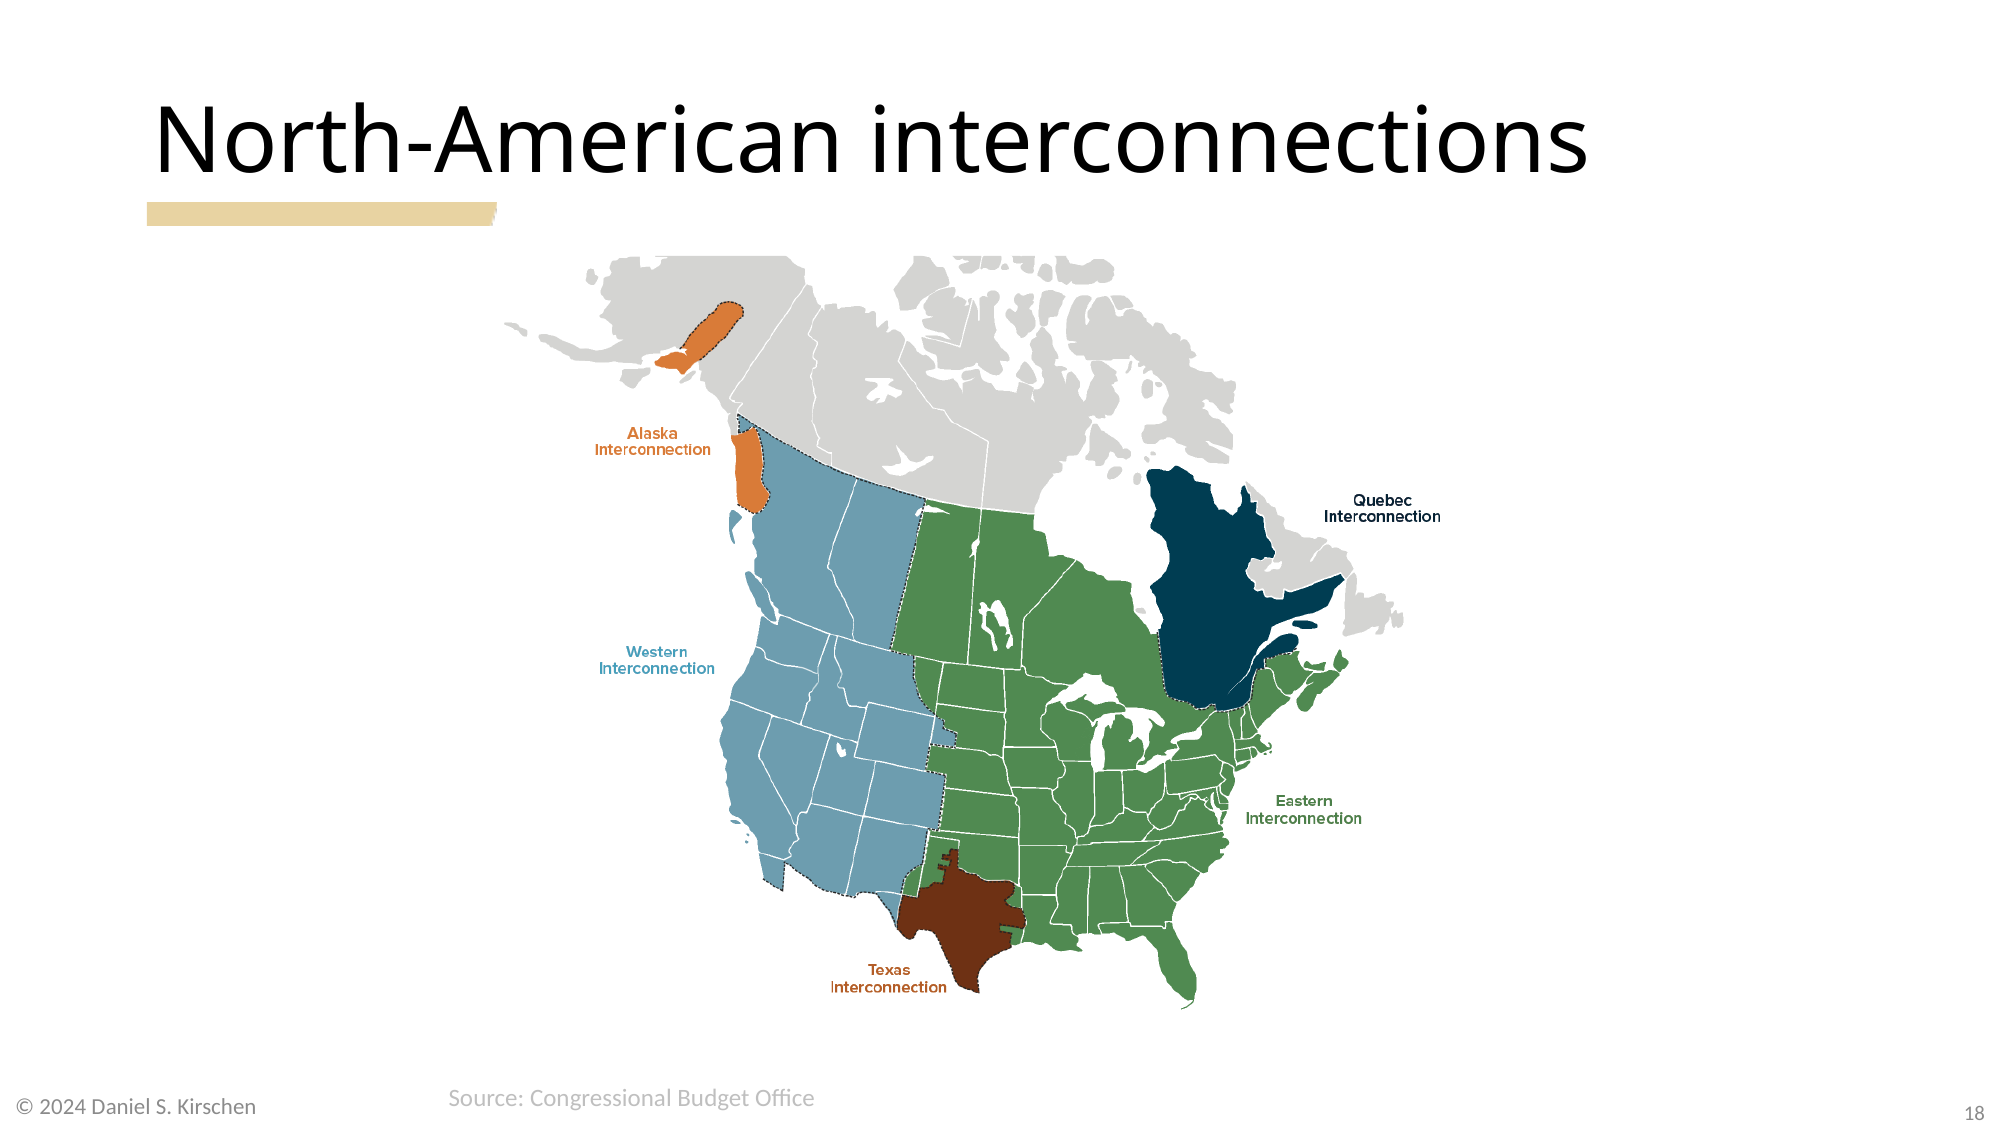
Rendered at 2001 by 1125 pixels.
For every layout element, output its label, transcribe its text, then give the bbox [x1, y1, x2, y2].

text_box Source: Congressional Budget Office [433, 1074, 1434, 1120]
slide_number © 2024 Daniel S. Kirschen [0, 1075, 517, 1125]
title North-American interconnections [137, 59, 1863, 226]
slide_number 18 [1550, 1088, 2000, 1125]
picture [499, 255, 1501, 1014]
